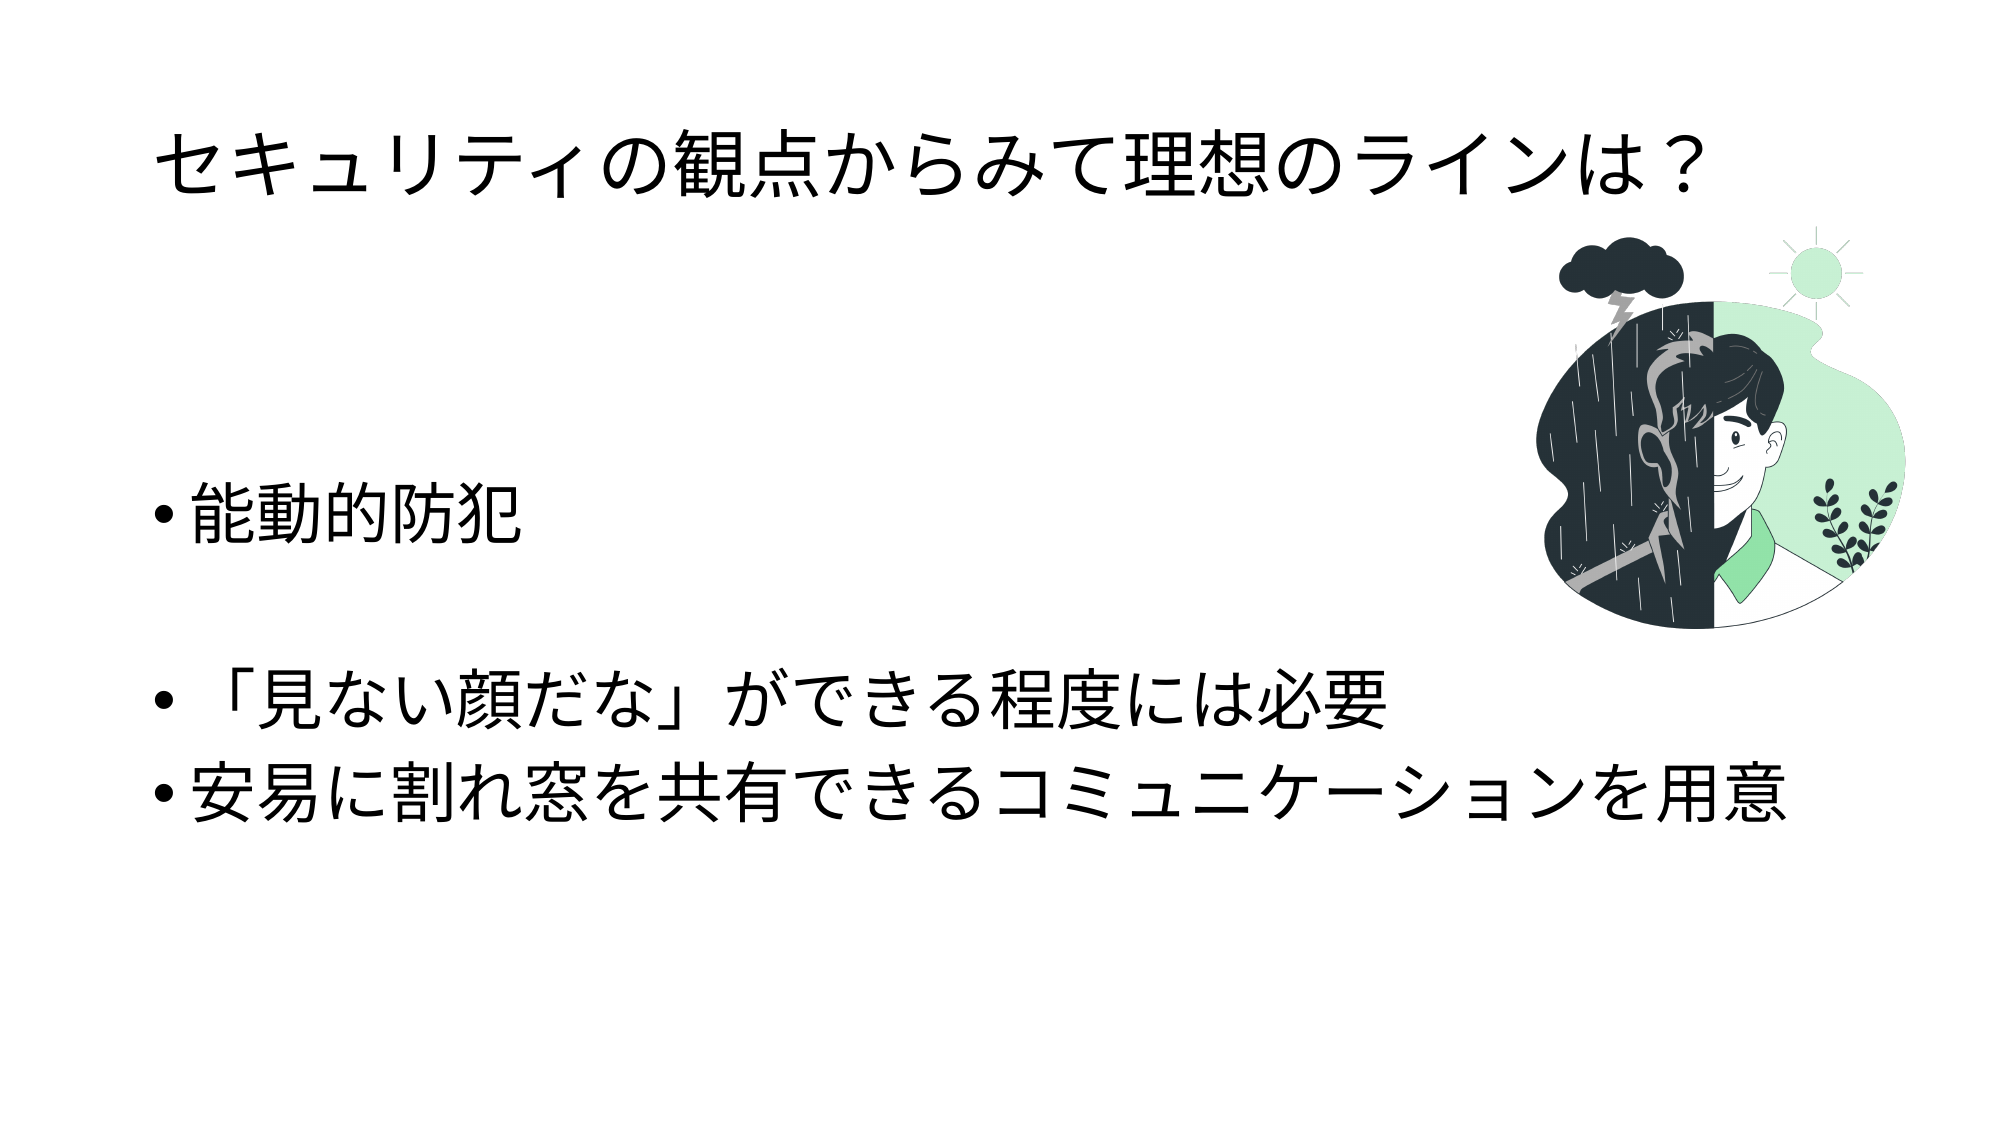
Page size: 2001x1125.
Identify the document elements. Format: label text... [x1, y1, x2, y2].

list 能動的防犯 「見ない顔だな」ができる程度には必要 安易に割れ窓を共有できるコミュニケーションを用意 [137, 299, 1863, 1014]
picture [1497, 207, 1947, 657]
title セキュリティの観点からみて理想のラインは？ [137, 59, 1863, 278]
